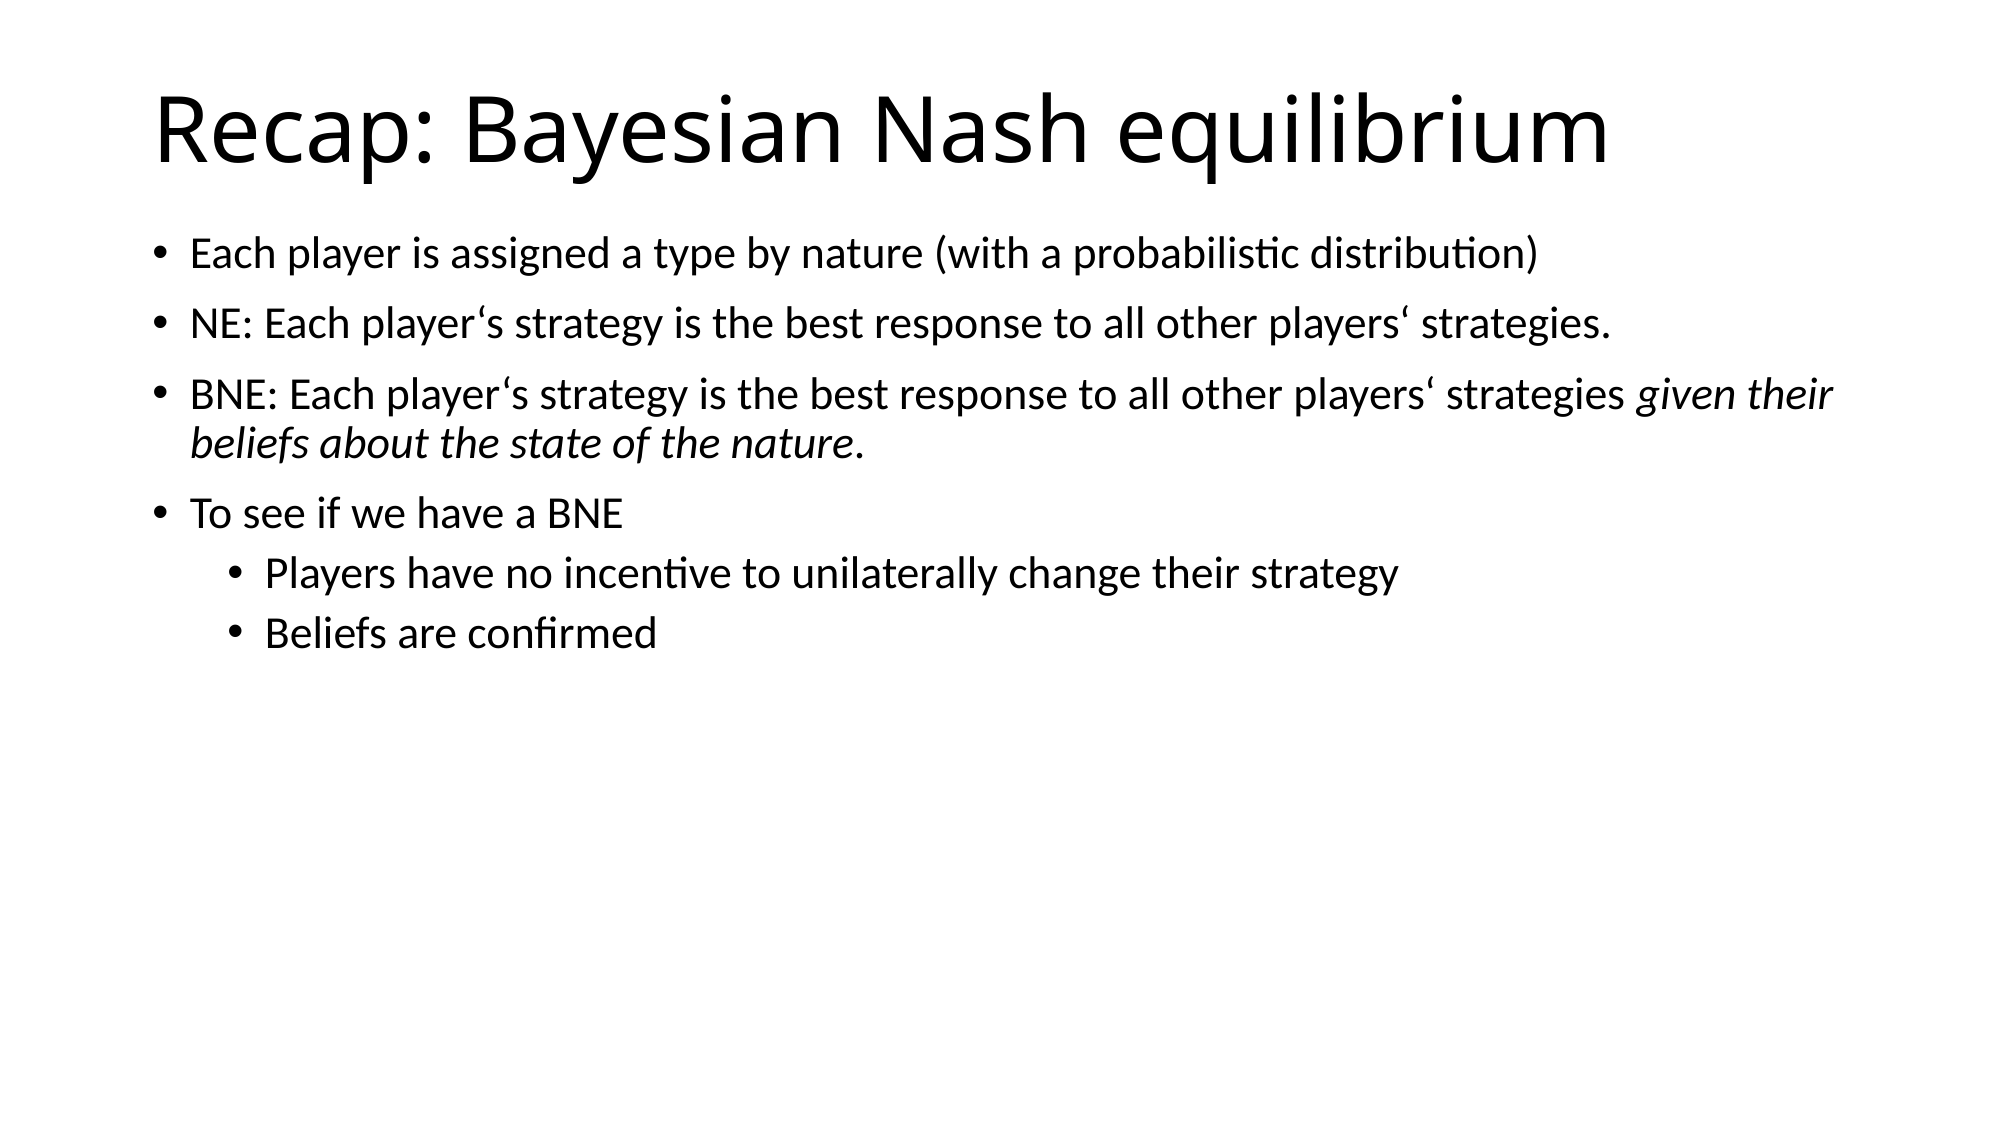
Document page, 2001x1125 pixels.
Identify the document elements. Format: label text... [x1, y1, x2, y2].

list Each player is assigned a type by nature (with a probabilistic distribution) NE: Each player‘s strategy is the best response to all other players‘ strategies. BNE: Each player‘s strategy is the best response to all other players‘ strategies given their beliefs about the state of the nature. To see if we have a BNE Players have no incentive to unilaterally change their strategy Beliefs are confirmed [137, 242, 1863, 1017]
title Recap: Bayesian Nash equilibrium [137, 24, 1863, 242]
